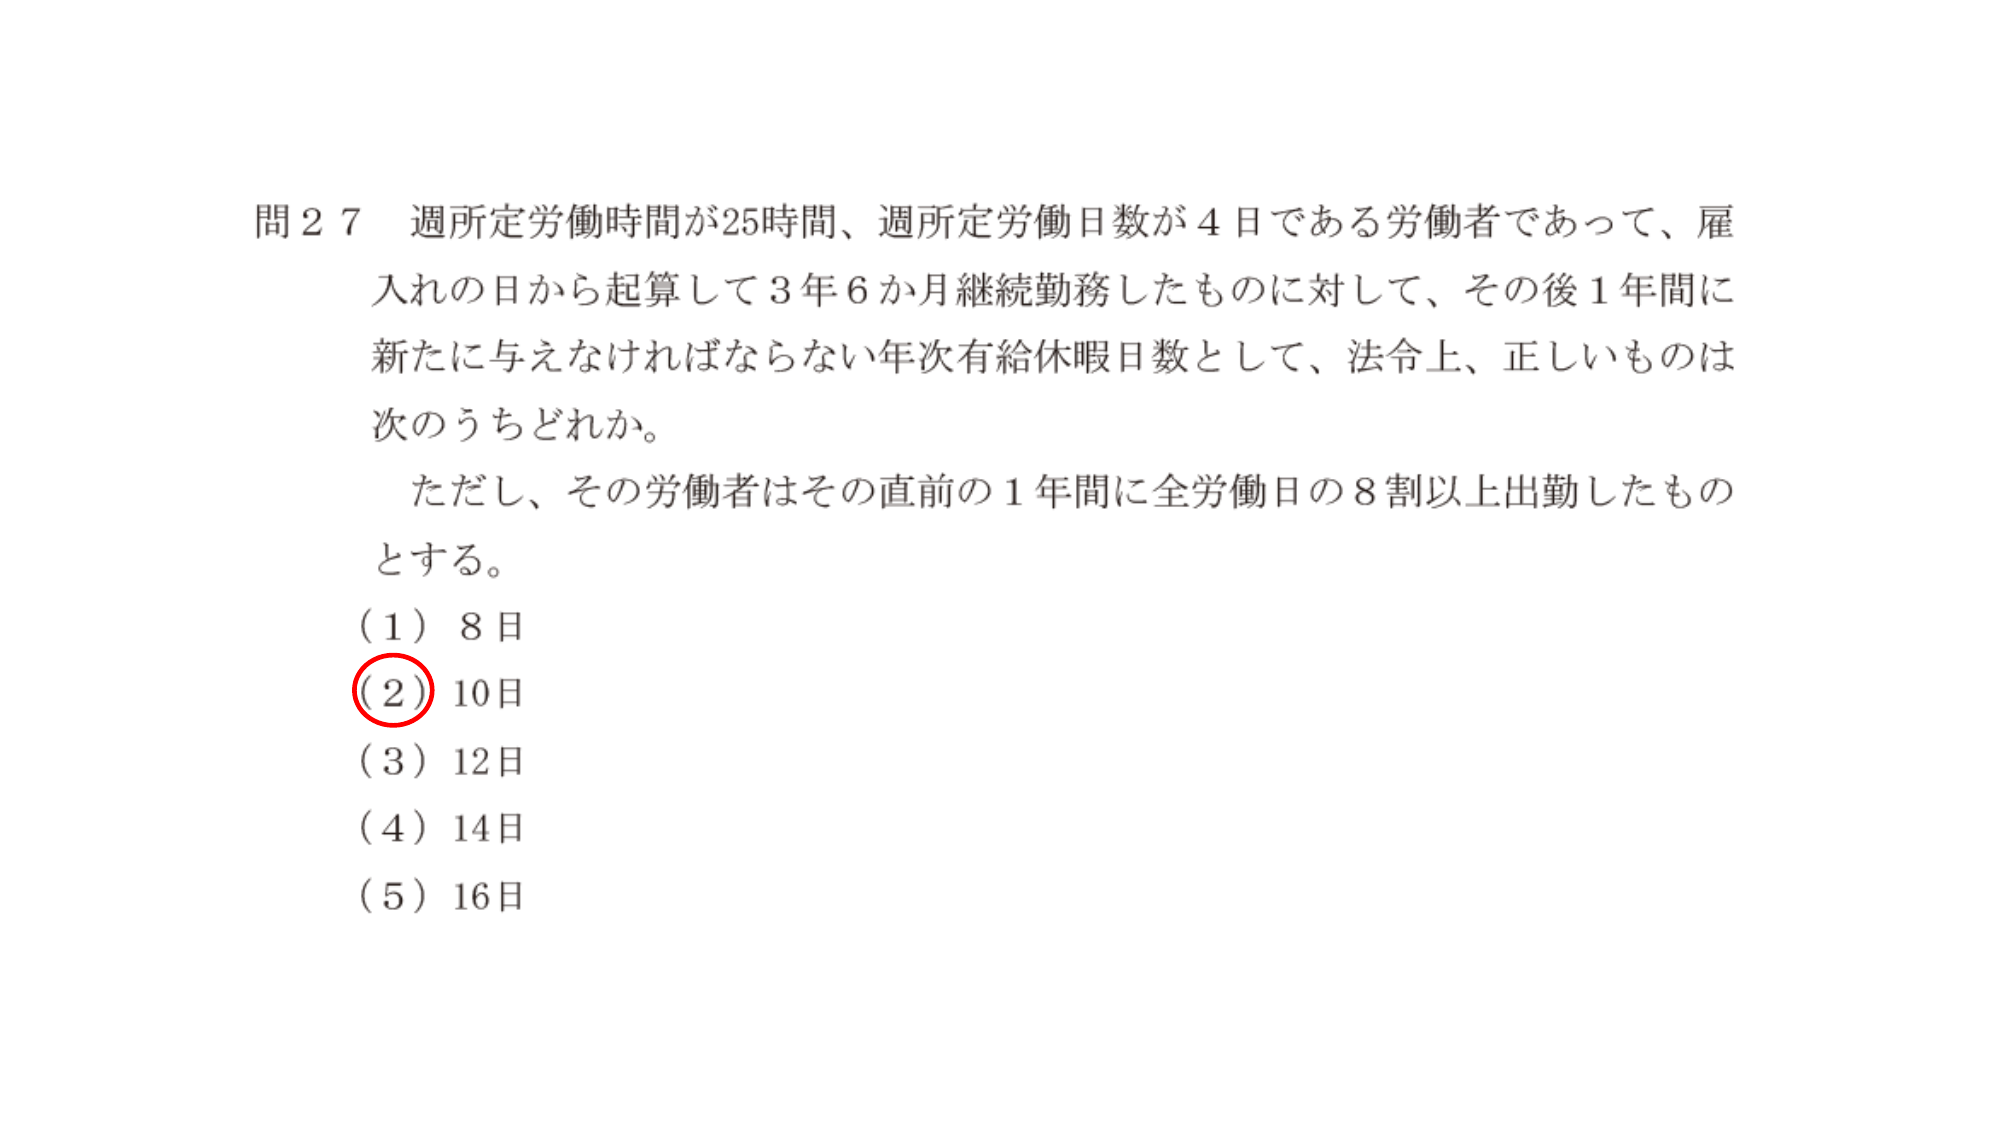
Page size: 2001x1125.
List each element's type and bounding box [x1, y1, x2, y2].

picture [232, 169, 1768, 956]
